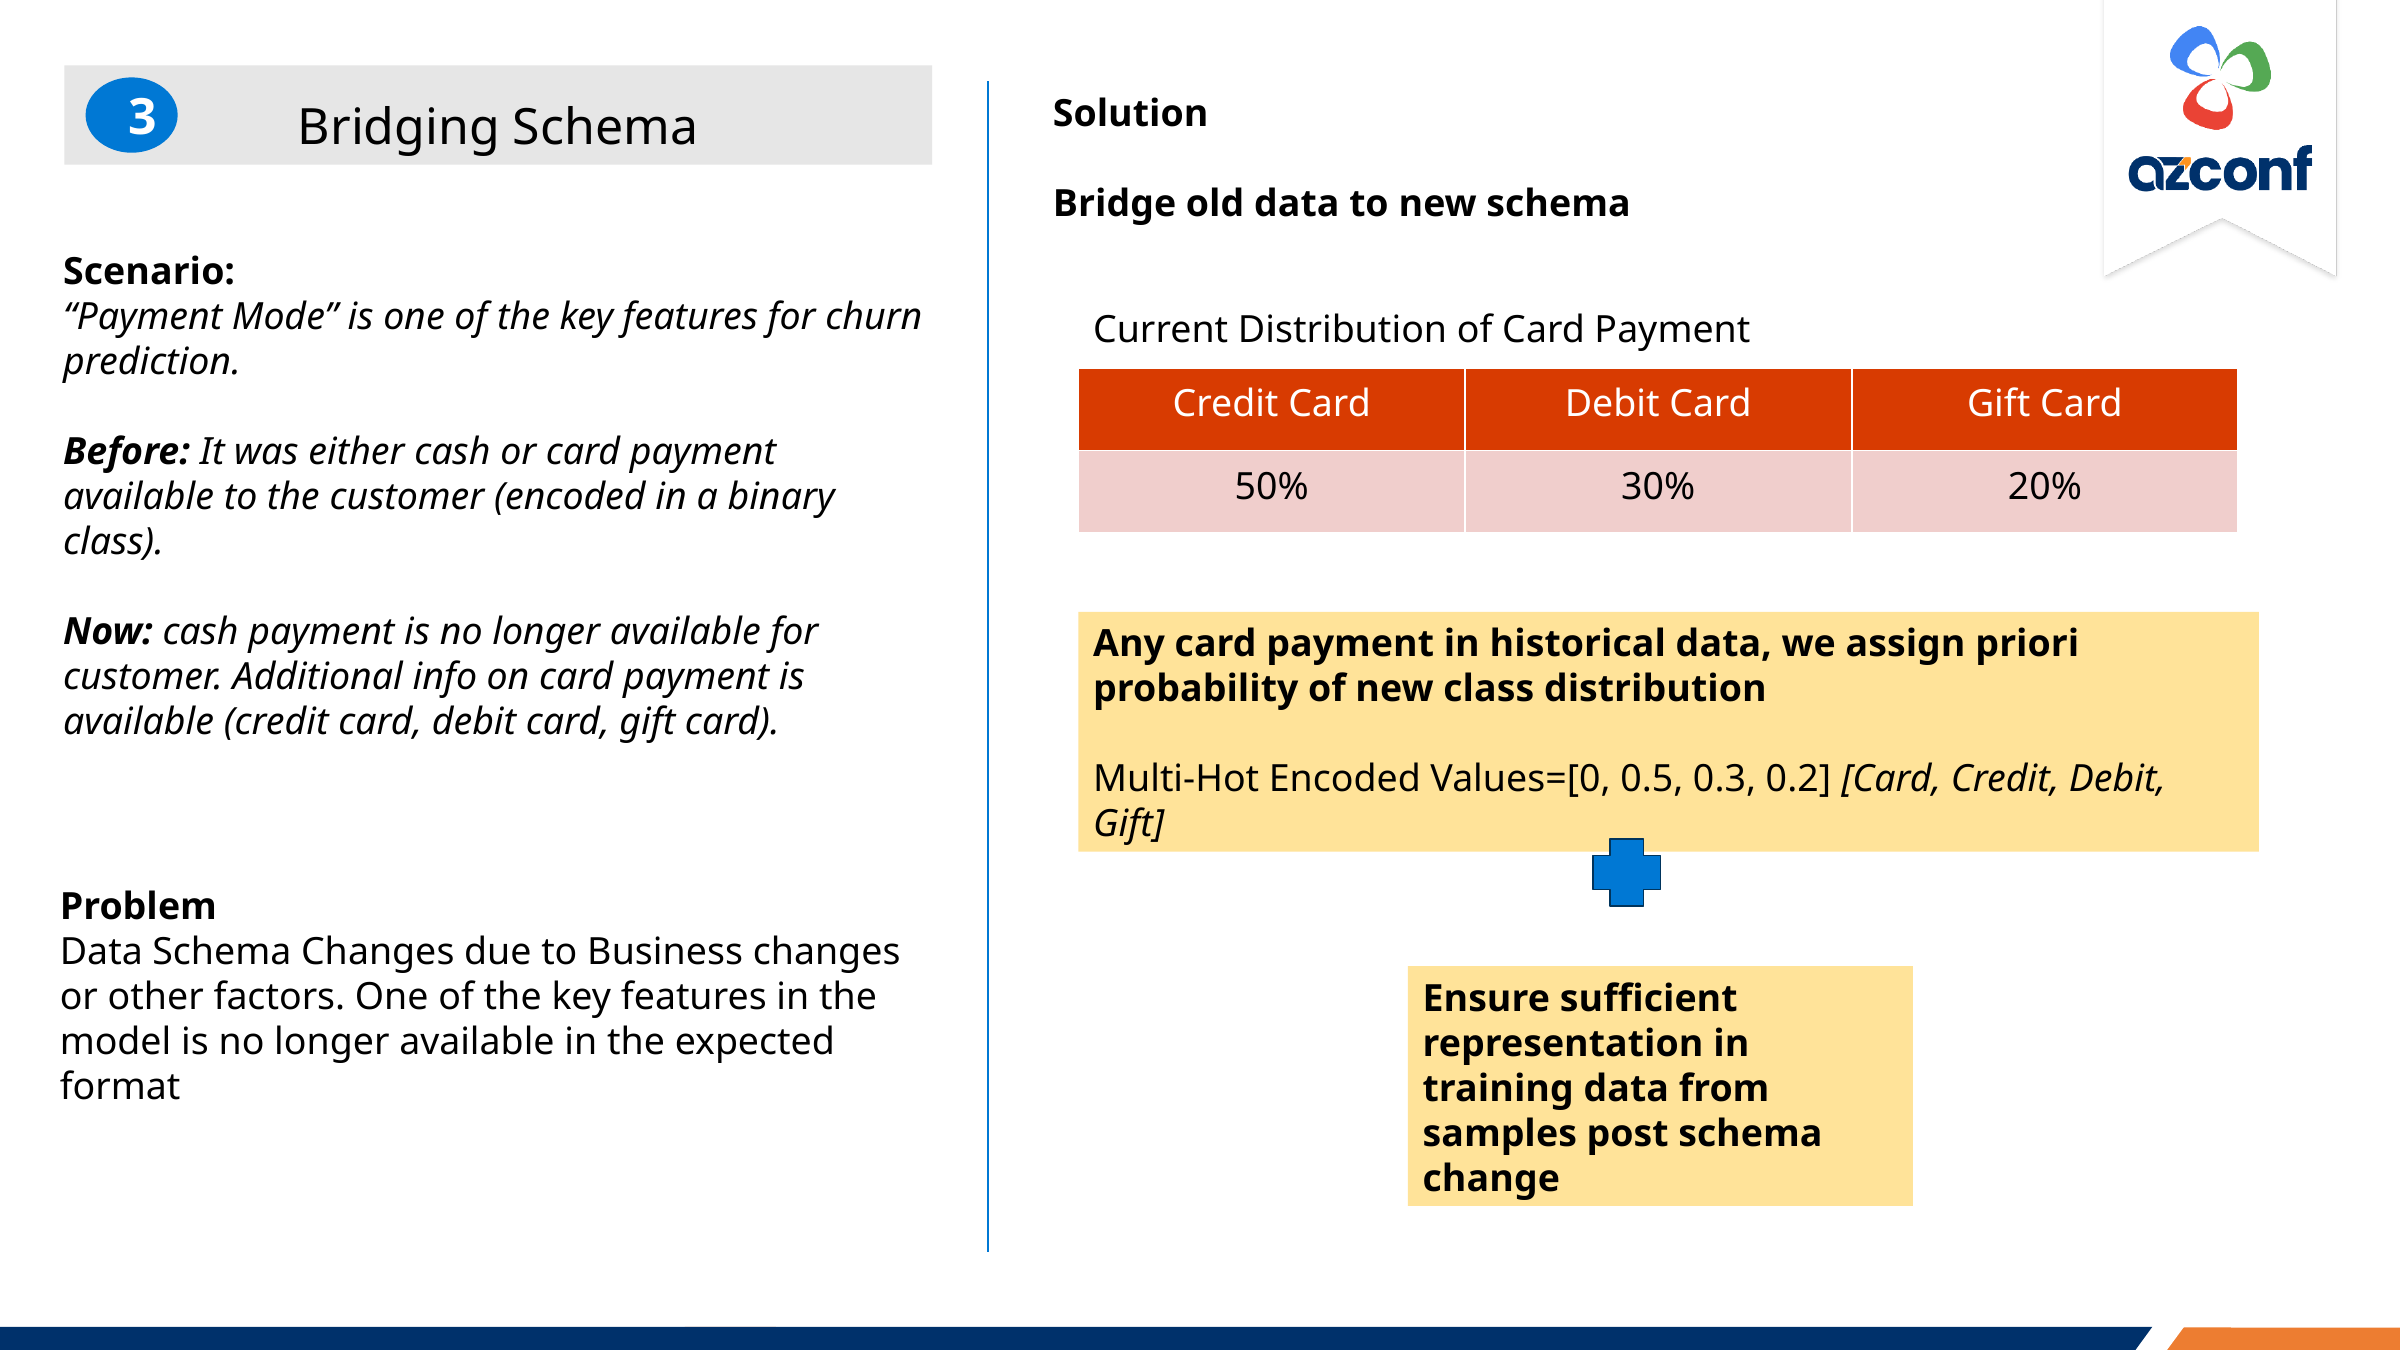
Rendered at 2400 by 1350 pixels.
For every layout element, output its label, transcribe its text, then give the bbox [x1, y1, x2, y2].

picture [2095, 0, 2345, 288]
table_header Debit Card [1466, 369, 1851, 450]
text_box 3 [84, 76, 179, 154]
text_box Solution Bridge old data to new schema [1038, 81, 2283, 231]
text_box Bridging Schema [64, 65, 933, 165]
text_box Scenario: “Payment Mode” is one of the key features for churn prediction. Before: It was either cash or card payment available to the customer (encoded in a binary class). Now: cash payment is no longer available for customer. Additional info on card payment is available (credit card, debit card, gift card). [48, 239, 949, 795]
text_box Current Distribution of Card Payment [1078, 298, 2400, 358]
table_cell 30% [1466, 451, 1851, 532]
table_cell 50% [1079, 451, 1464, 532]
table_cell 20% [1853, 451, 2237, 532]
text_box [1592, 838, 1661, 907]
text_box Problem Data Schema Changes due to Business changes or other factors. One of the key features in the model is no longer available in the expected format [45, 829, 945, 1160]
table_header Gift Card [1853, 369, 2237, 450]
table_header Credit Card [1079, 369, 1464, 450]
text_box Any card payment in historical data, we assign priori probability of new class distribution Multi-Hot Encoded Values=[0, 0.5, 0.3, 0.2] [Card, Credit, Debit, Gift] [1078, 611, 2259, 852]
text_box Ensure sufficient representation in training data from samples post schema change [1407, 966, 1913, 1206]
